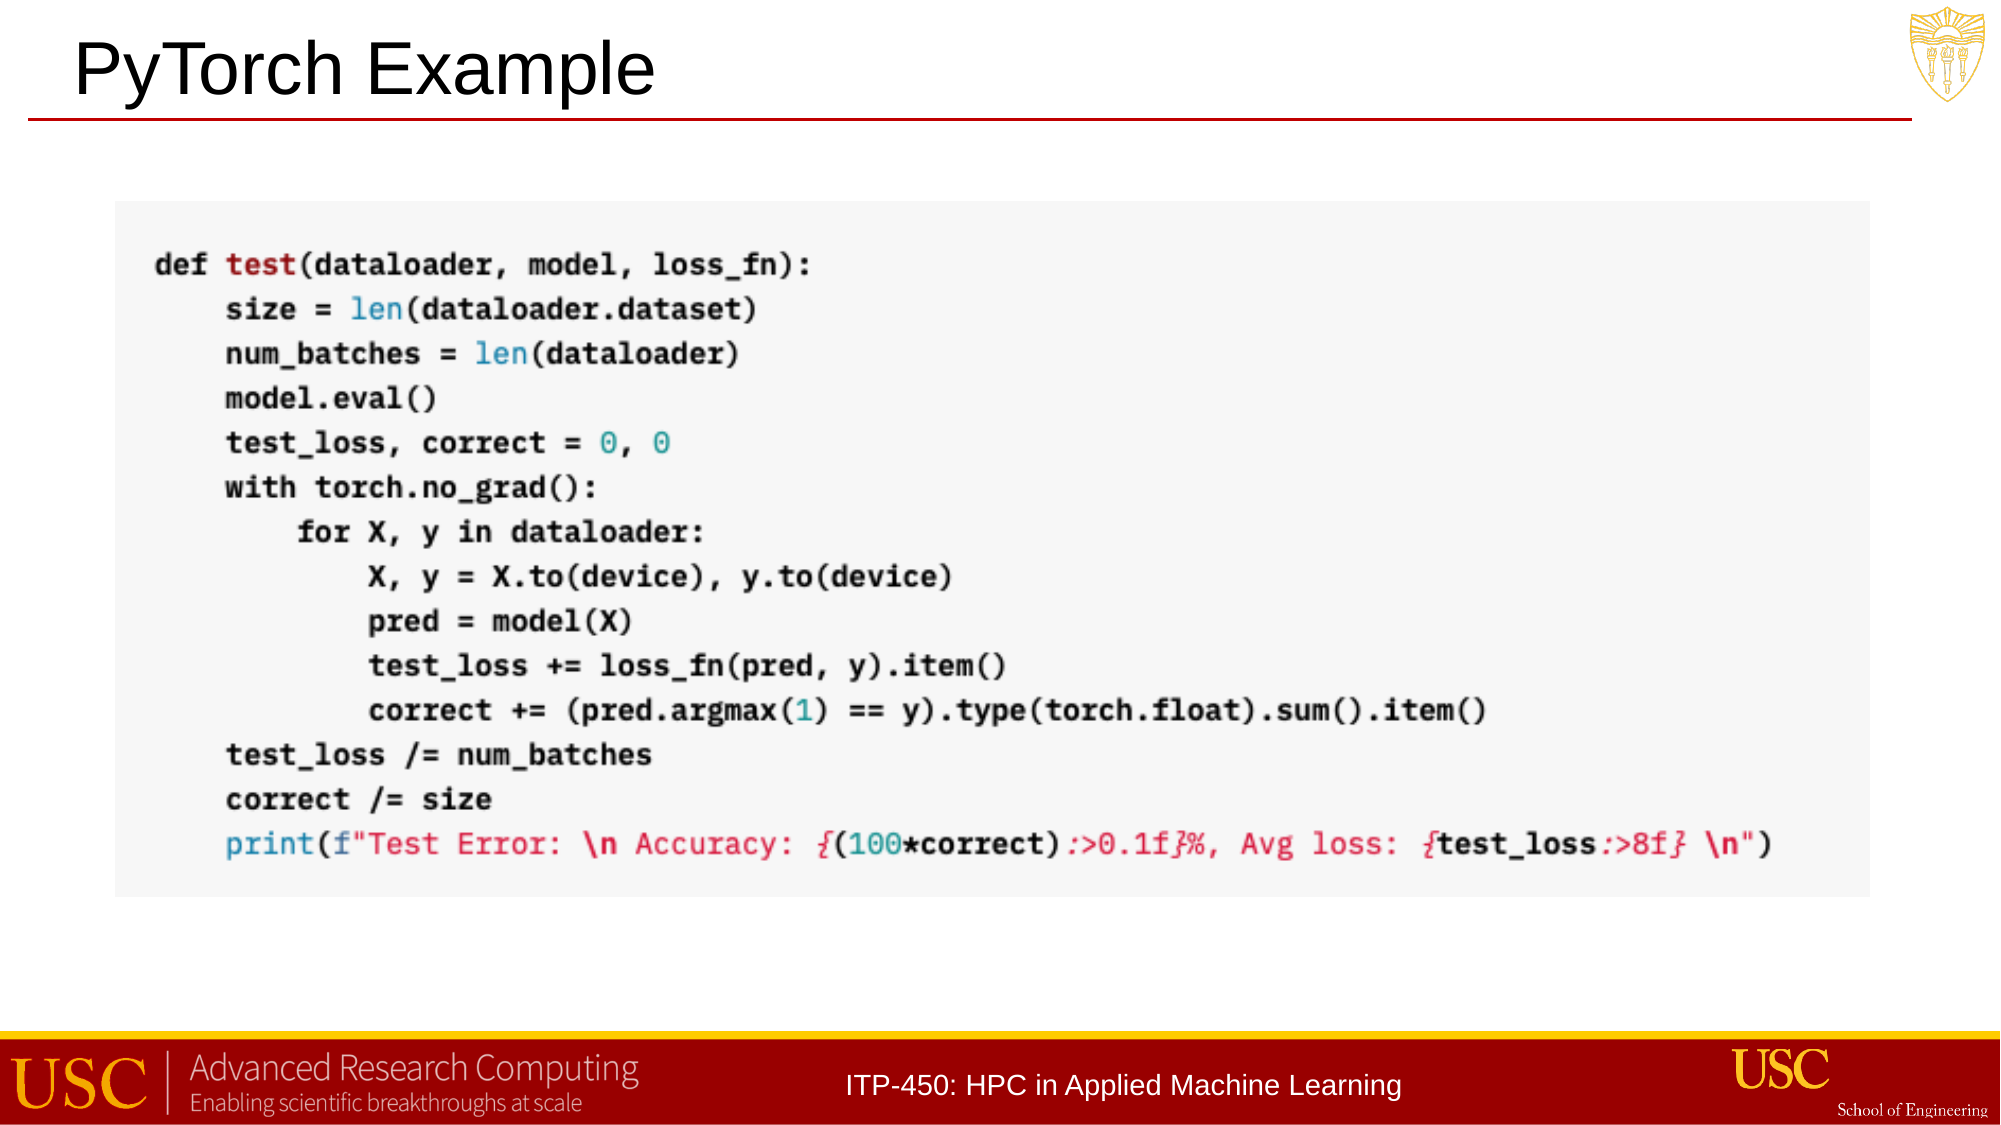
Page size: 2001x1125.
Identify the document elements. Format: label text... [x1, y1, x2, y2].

picture [115, 201, 1870, 897]
picture [6, 1049, 642, 1117]
text_box PyTorch Example [59, 12, 1500, 113]
